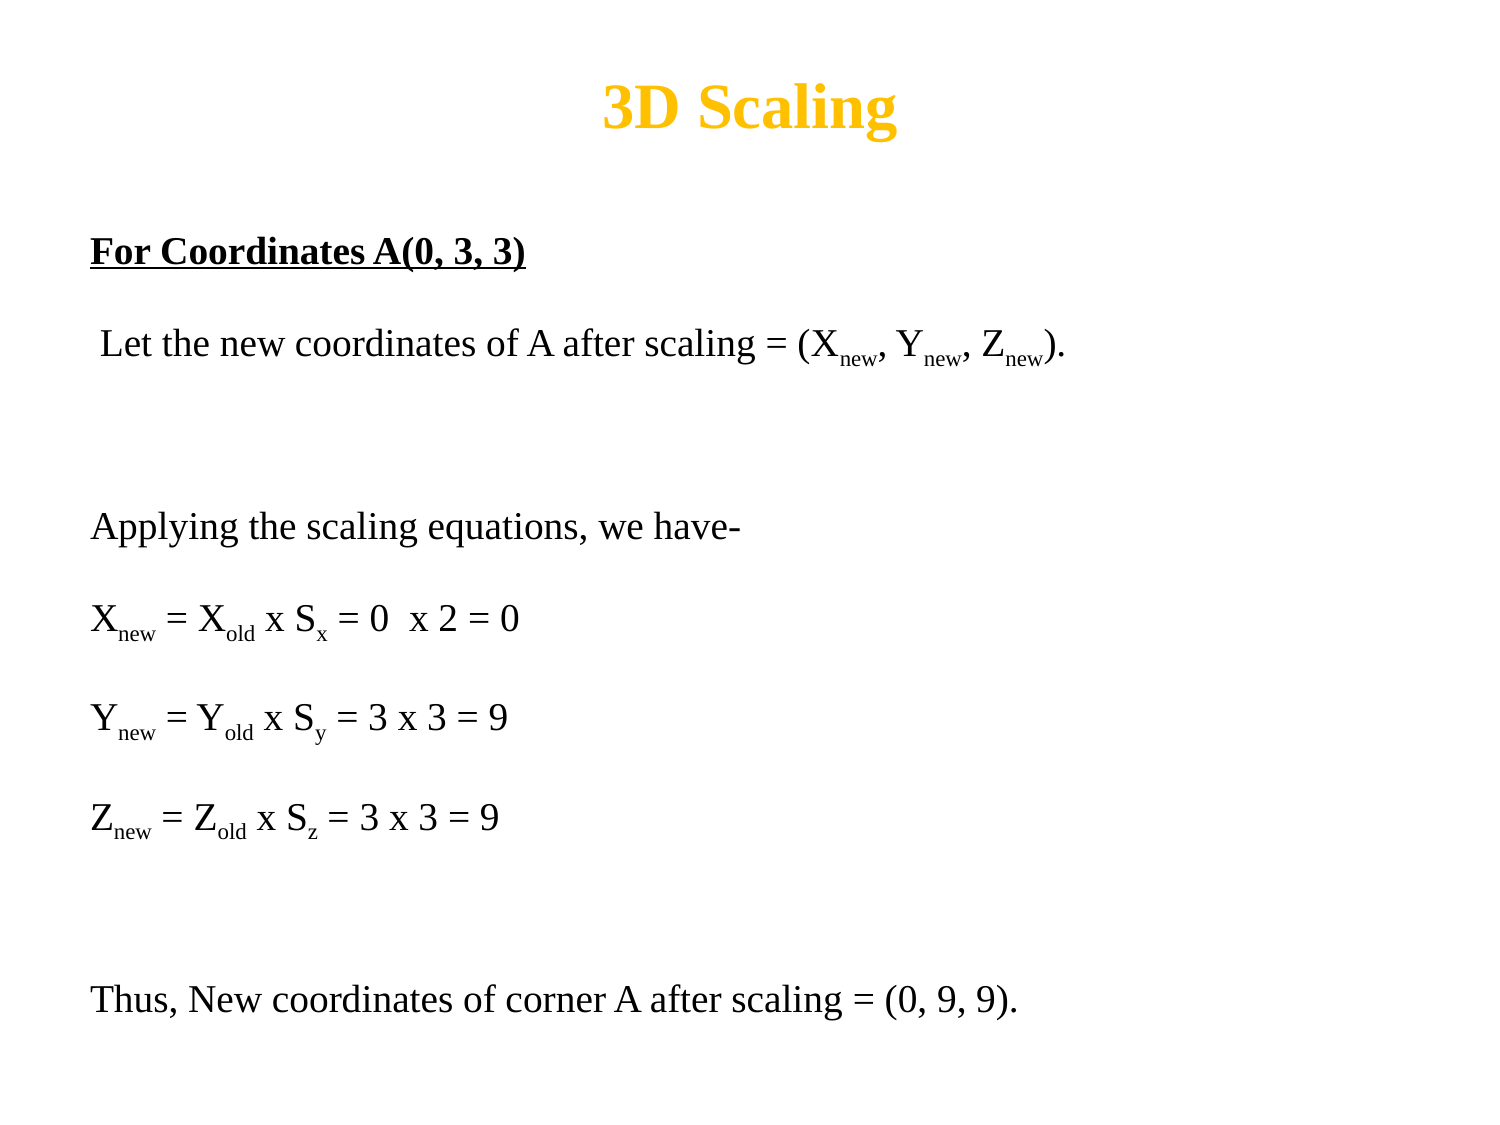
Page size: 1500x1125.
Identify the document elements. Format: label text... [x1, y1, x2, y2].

list For Coordinates A(0, 3, 3) Let the new coordinates of A after scaling = (Xnew, Ynew, Znew). Applying the scaling equations, we have- Xnew = Xold x Sx = 0 x 2 = 0 Ynew = Yold x Sy = 3 x 3 = 9 Znew = Zold x Sz = 3 x 3 = 9 Thus, New coordinates of corner A after scaling = (0, 9, 9). [75, 244, 1425, 1035]
title 3D Scaling [75, 56, 1425, 244]
